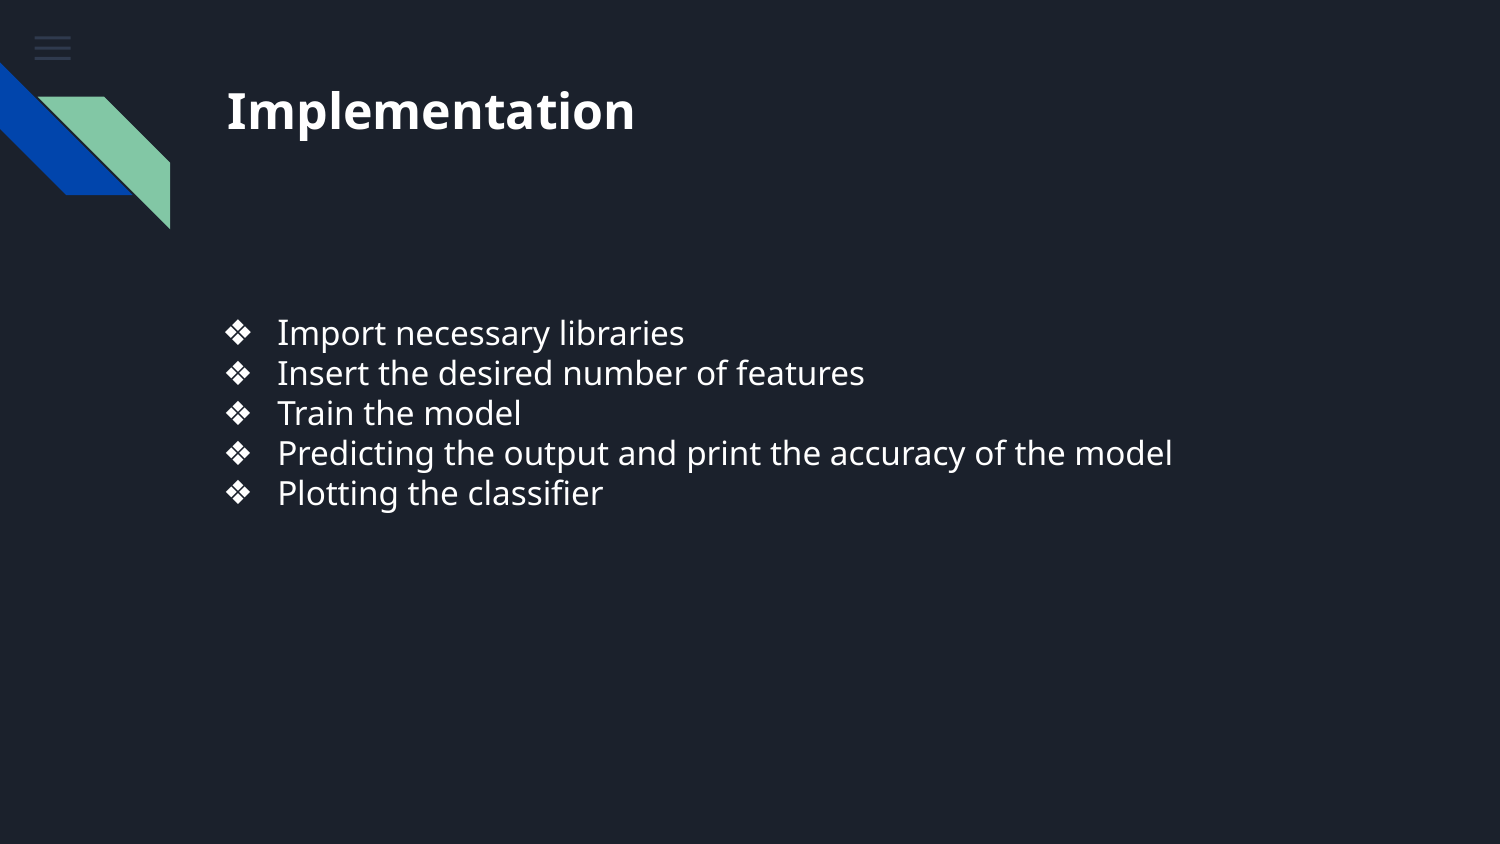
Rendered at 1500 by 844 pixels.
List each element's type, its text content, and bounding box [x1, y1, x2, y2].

text_box Import necessary libraries Insert the desired number of features Train the model Predicting the output and print the accuracy of the model Plotting the classifier [187, 294, 1193, 702]
title Implementation [212, 64, 1368, 215]
